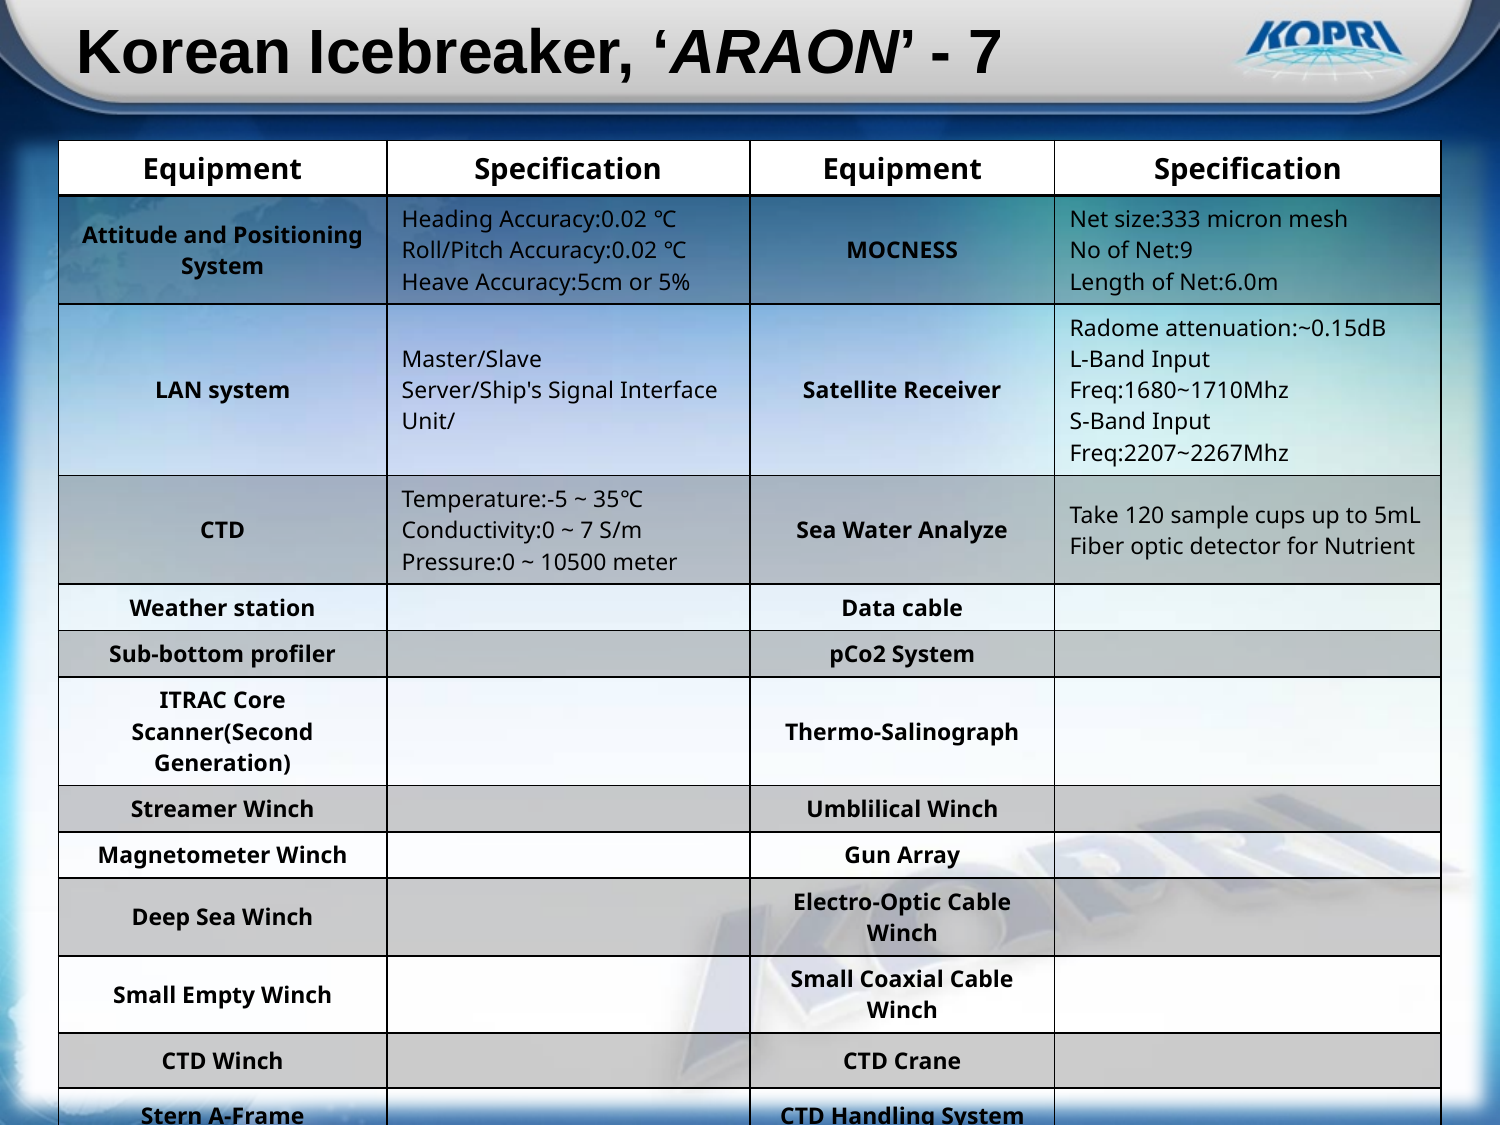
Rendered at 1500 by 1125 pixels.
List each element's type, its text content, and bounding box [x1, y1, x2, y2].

text_box Korean Icebreaker, ‘ARAON’ - 7 [61, 11, 1247, 86]
picture [0, 0, 1500, 1125]
